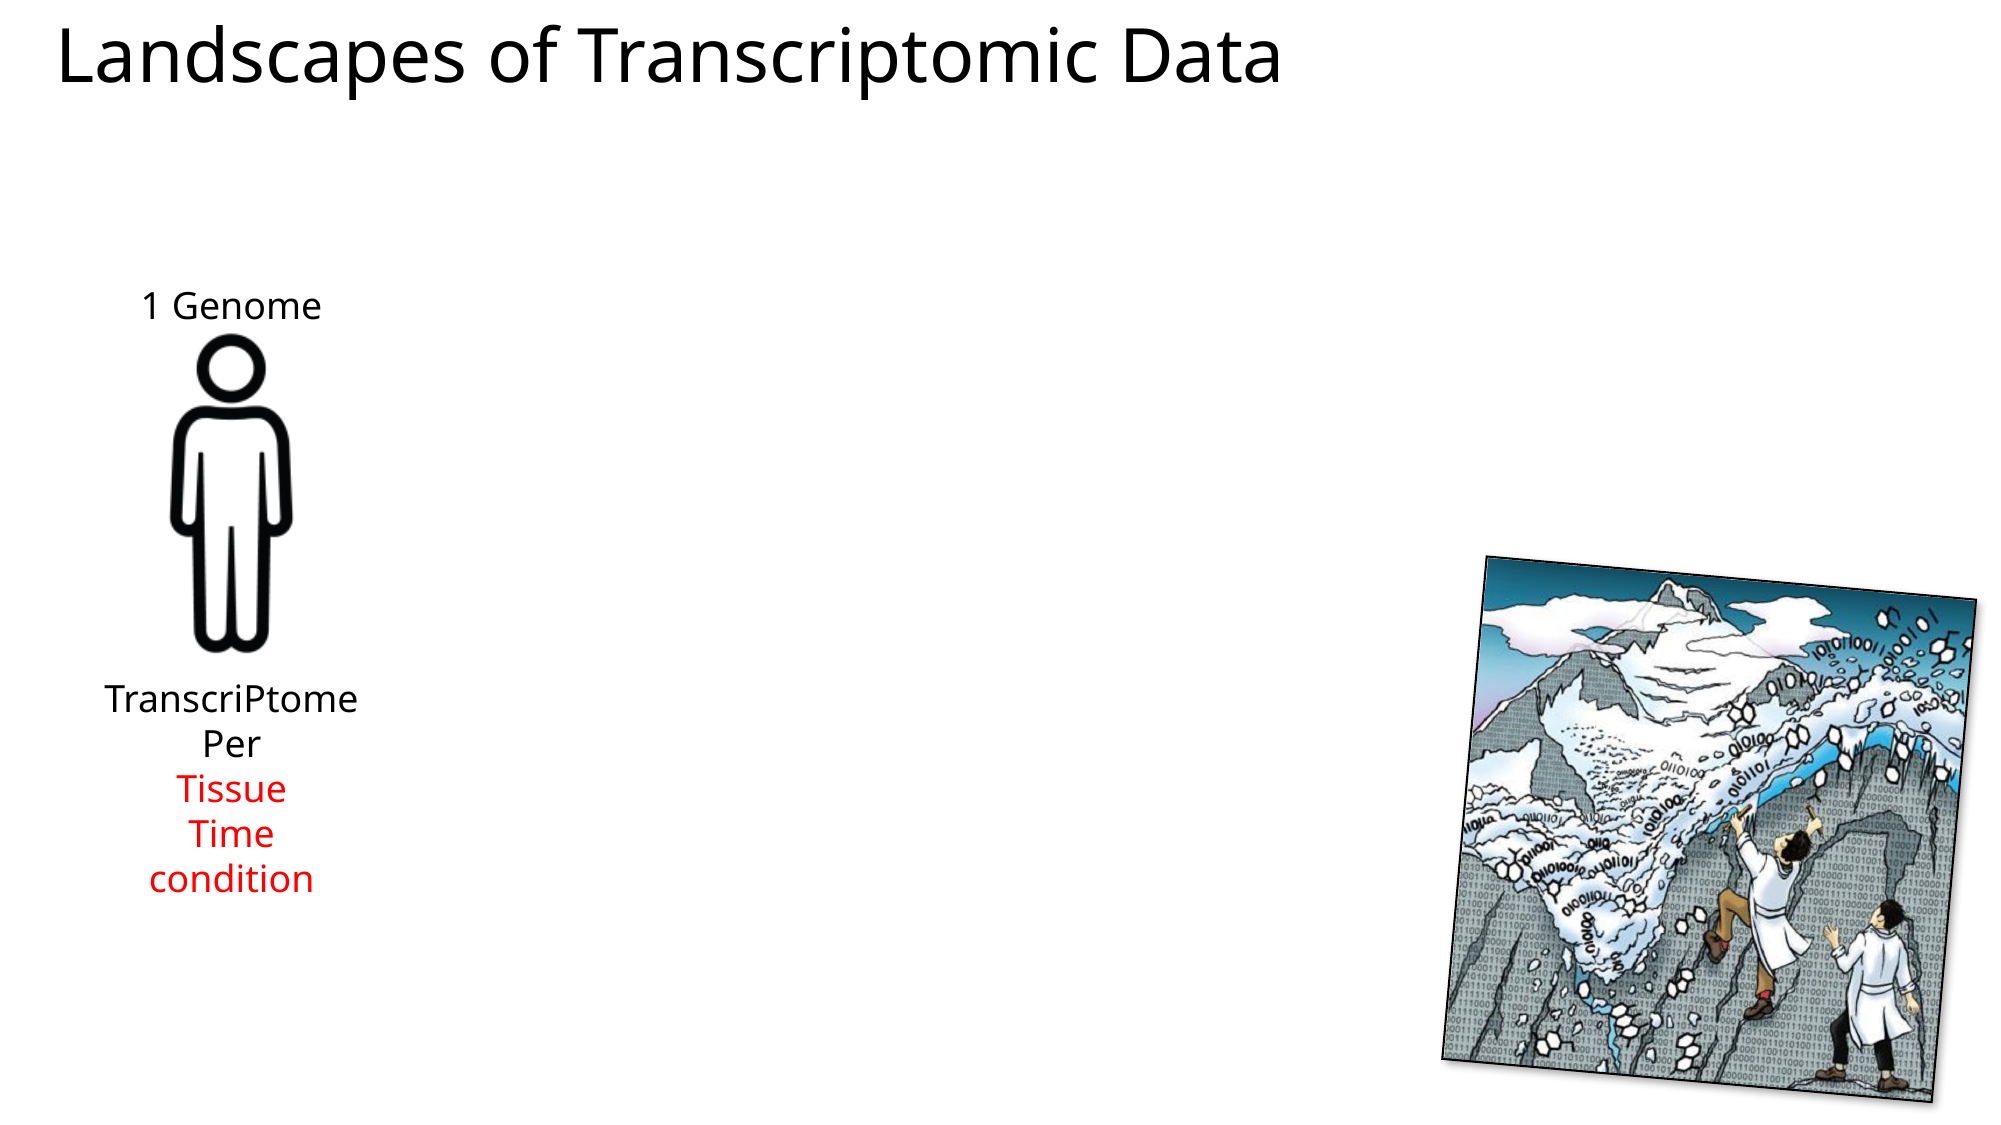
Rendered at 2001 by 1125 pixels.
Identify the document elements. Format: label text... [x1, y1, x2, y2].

picture [1445, 559, 1974, 1100]
text_box Landscapes of Transcriptomic Data [41, 0, 1301, 105]
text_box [0, 243, 482, 910]
